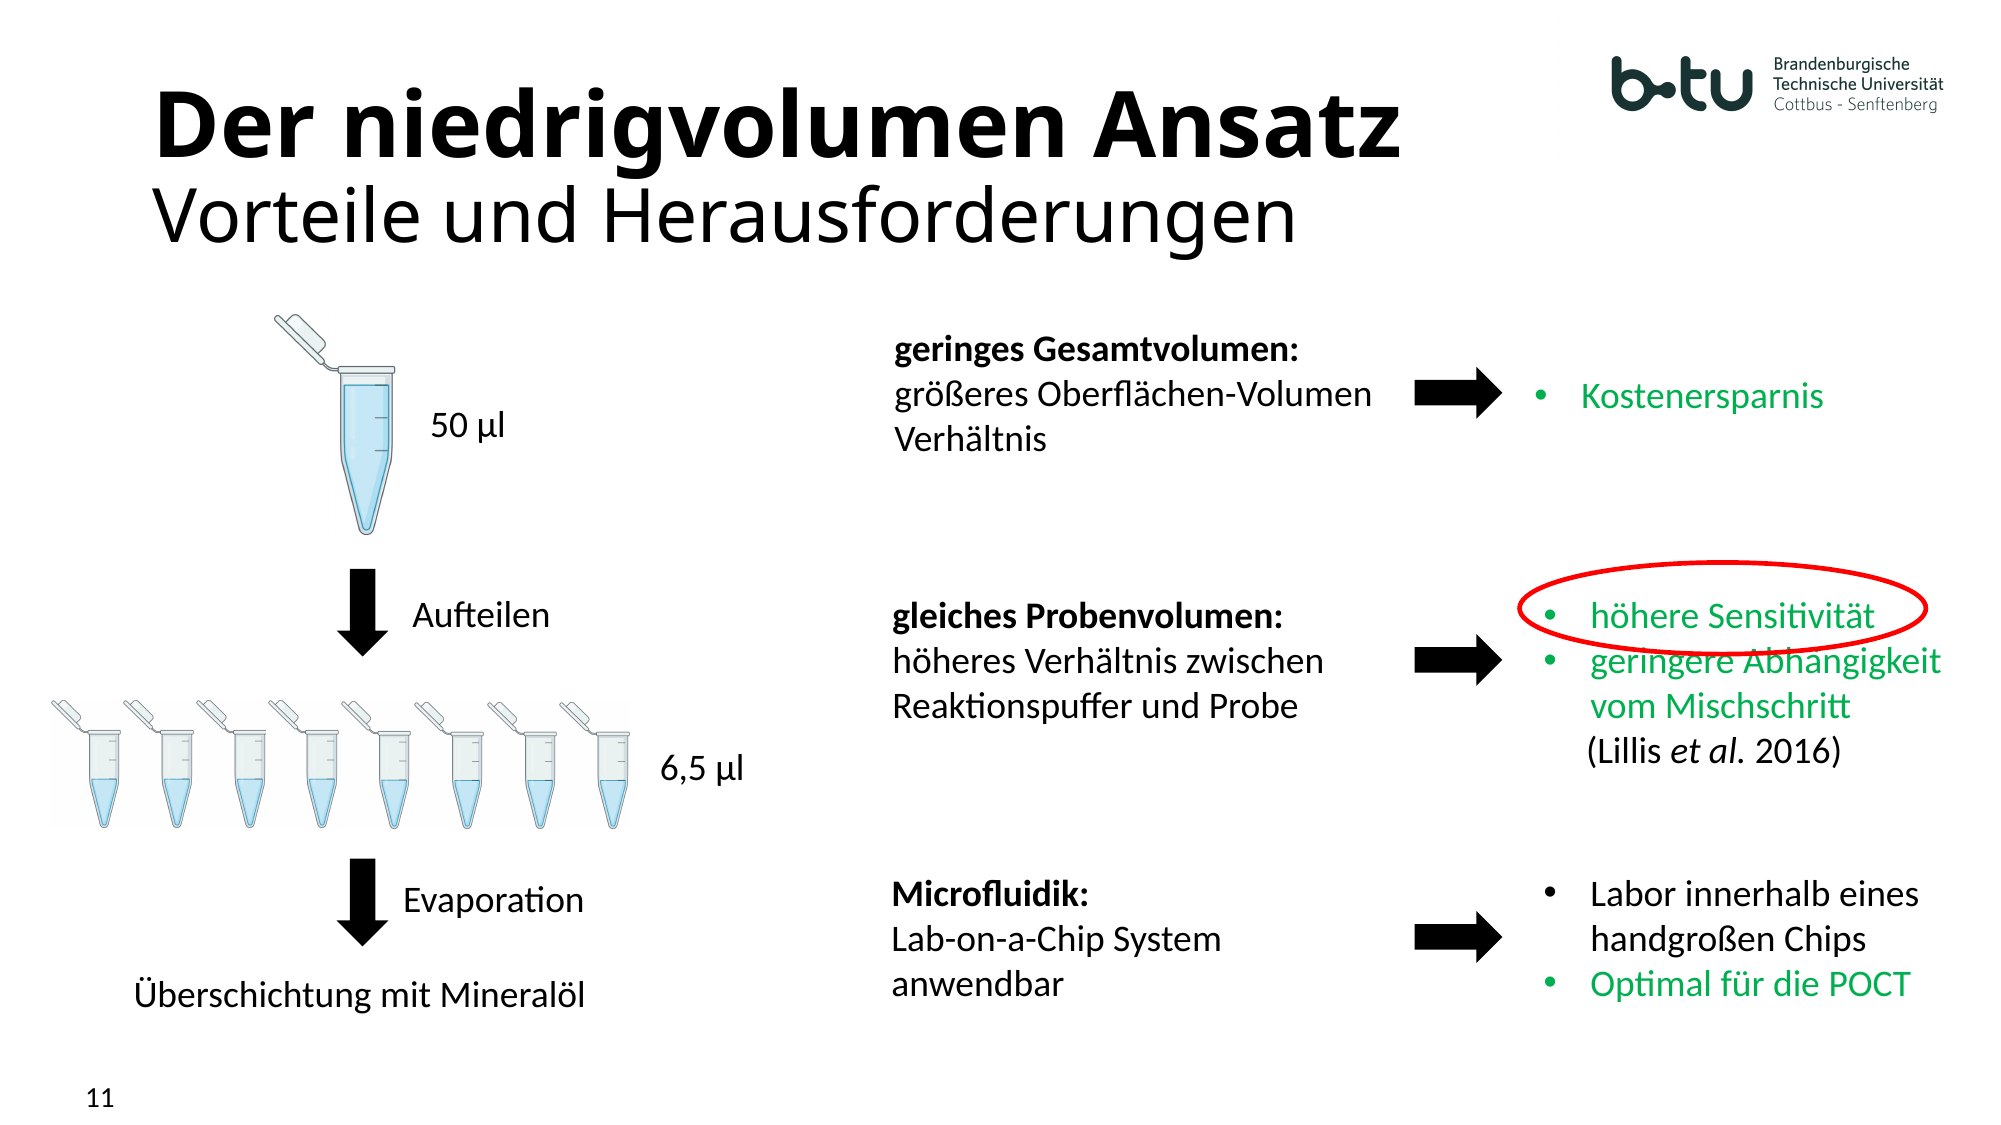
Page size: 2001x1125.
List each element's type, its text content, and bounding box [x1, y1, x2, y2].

text_box 11 [70, 1070, 130, 1121]
title Der niedrigvolumen Ansatz Vorteile und Herausforderungen [137, 59, 1863, 278]
text_box Aufteilen [397, 582, 566, 642]
text_box [1414, 911, 1503, 963]
text_box höhere Sensitivität geringere Abhängigkeit vom Mischschritt (Lillis et al. 2016) [1528, 584, 2000, 779]
text_box [336, 568, 389, 657]
text_box [1414, 366, 1503, 419]
text_box Evaporation [388, 867, 600, 928]
picture [49, 699, 631, 830]
text_box Kostenersparnis [1519, 364, 2000, 424]
text_box 50 µl [415, 392, 521, 453]
text_box [1518, 561, 1927, 656]
picture [266, 310, 398, 538]
text_box geringes Gesamtvolumen: größeres Oberflächen-Volumen Verhältnis [879, 316, 1388, 467]
text_box Labor innerhalb eines handgroßen Chips Optimal für die POCT [1528, 861, 2000, 1011]
text_box 6,5 µl [645, 735, 760, 796]
text_box [336, 858, 388, 947]
picture [1555, 0, 2000, 170]
text_box Microfluidik: Lab-on-a-Chip System anwendbar [876, 861, 1357, 1011]
text_box Überschichtung mit Mineralöl [118, 962, 606, 1022]
text_box gleiches Probenvolumen: höheres Verhältnis zwischen Reaktionspuffer und Probe [877, 584, 1356, 734]
text_box [1414, 634, 1503, 686]
